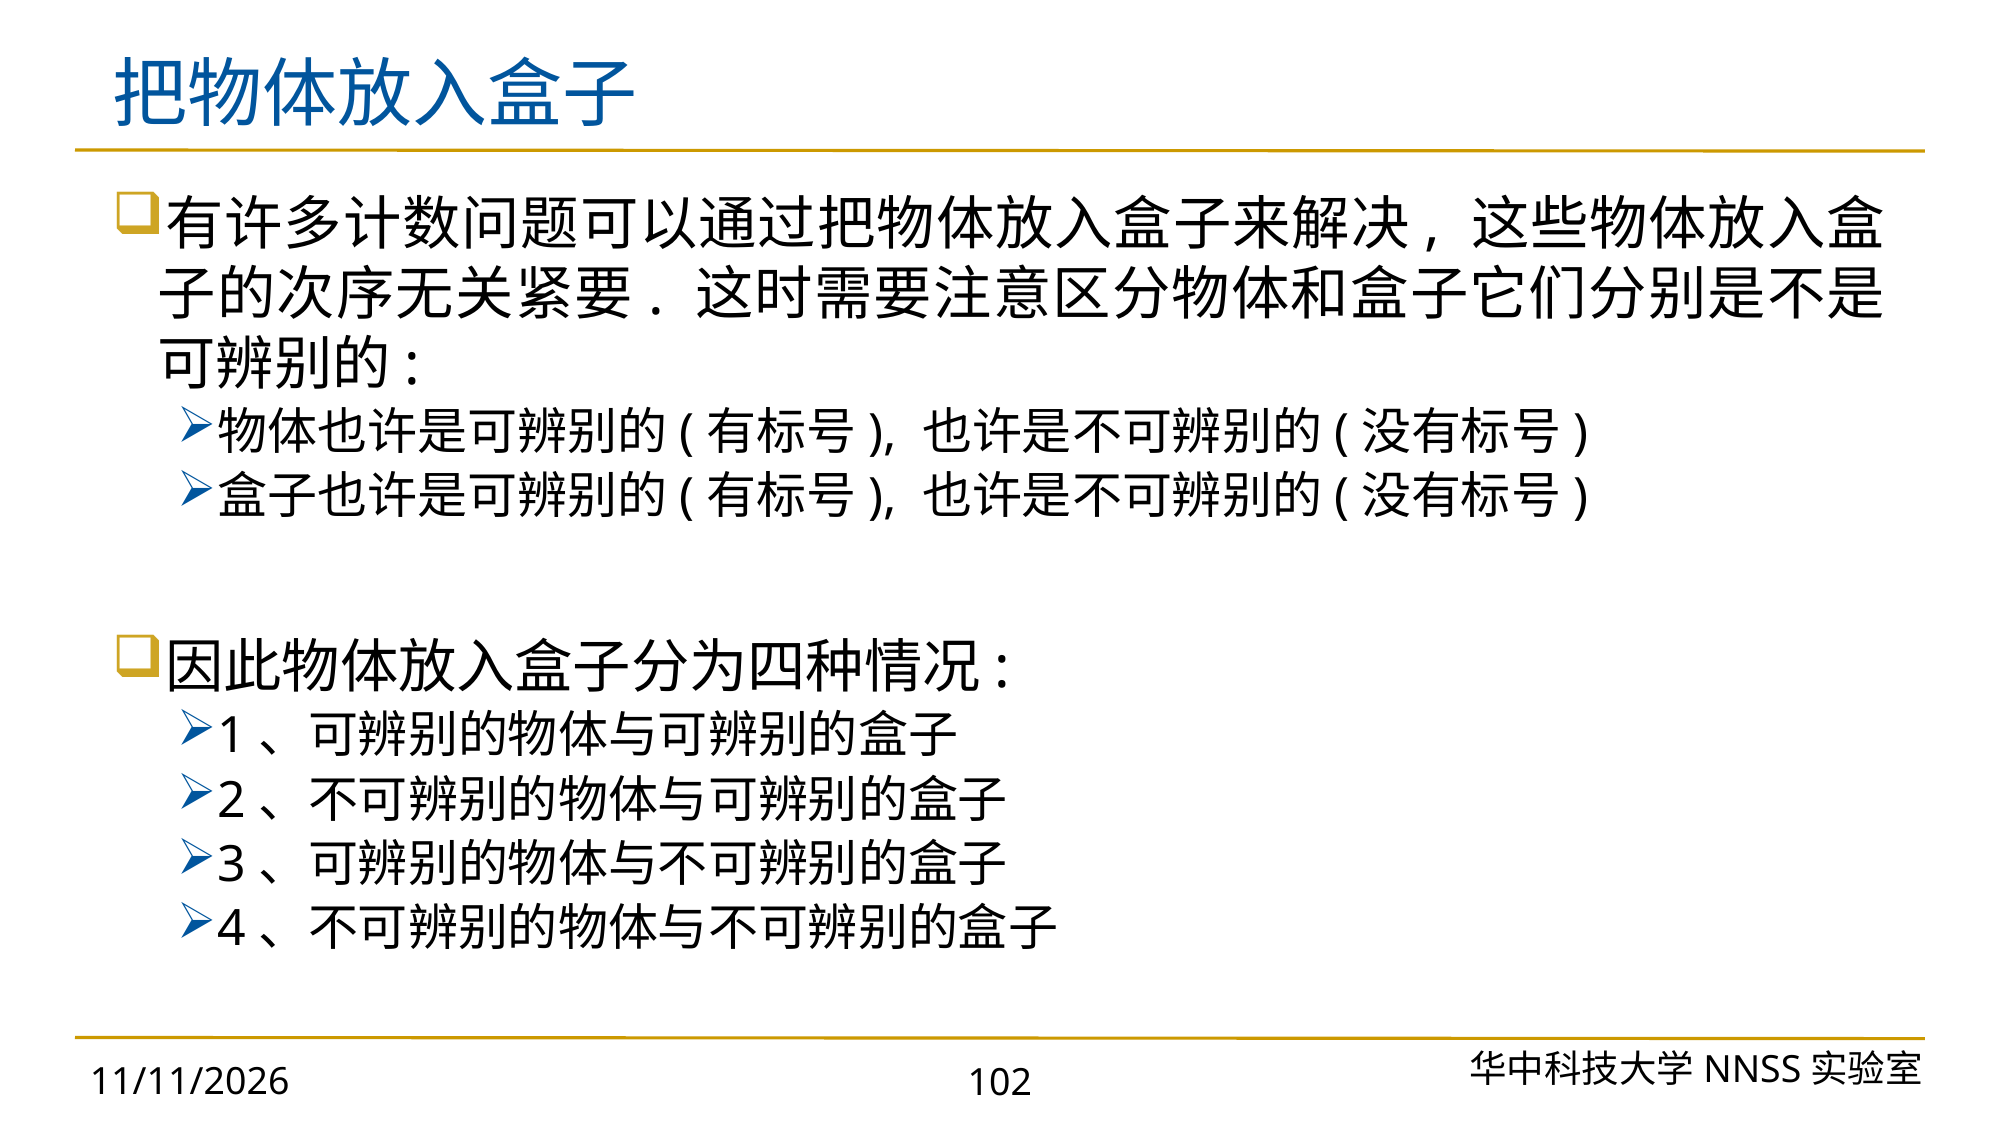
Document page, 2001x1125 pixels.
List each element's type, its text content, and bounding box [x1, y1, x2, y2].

list 有许多计数问题可以通过把物体放入盒子来解决, 这些物体放入盒子的次序无关紧要. 这时需要注意区分物体和盒子它们分别是不是可辨别的: 物体也许是可辨别的(有标号), 也许是不可辨别的(没有标号) 盒子也许是可辨别的(有标号), 也许是不可辨别的(没有标号) 因此物体放入盒子分为四种情况: 1、可辨别的物体与可辨别的盒子 2、不可辨别的物体与可辨别的盒子 3、可辨别的物体与不可辨别的盒子 4、不可辨别的物体与不可辨别的盒子 [97, 178, 1900, 1019]
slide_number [75, 1050, 550, 1111]
footer 华中科技大学NNSS实验室 [1137, 1037, 1938, 1113]
title 把物体放入盒子 [97, 44, 1900, 149]
slide_number 102 [699, 1050, 1300, 1111]
